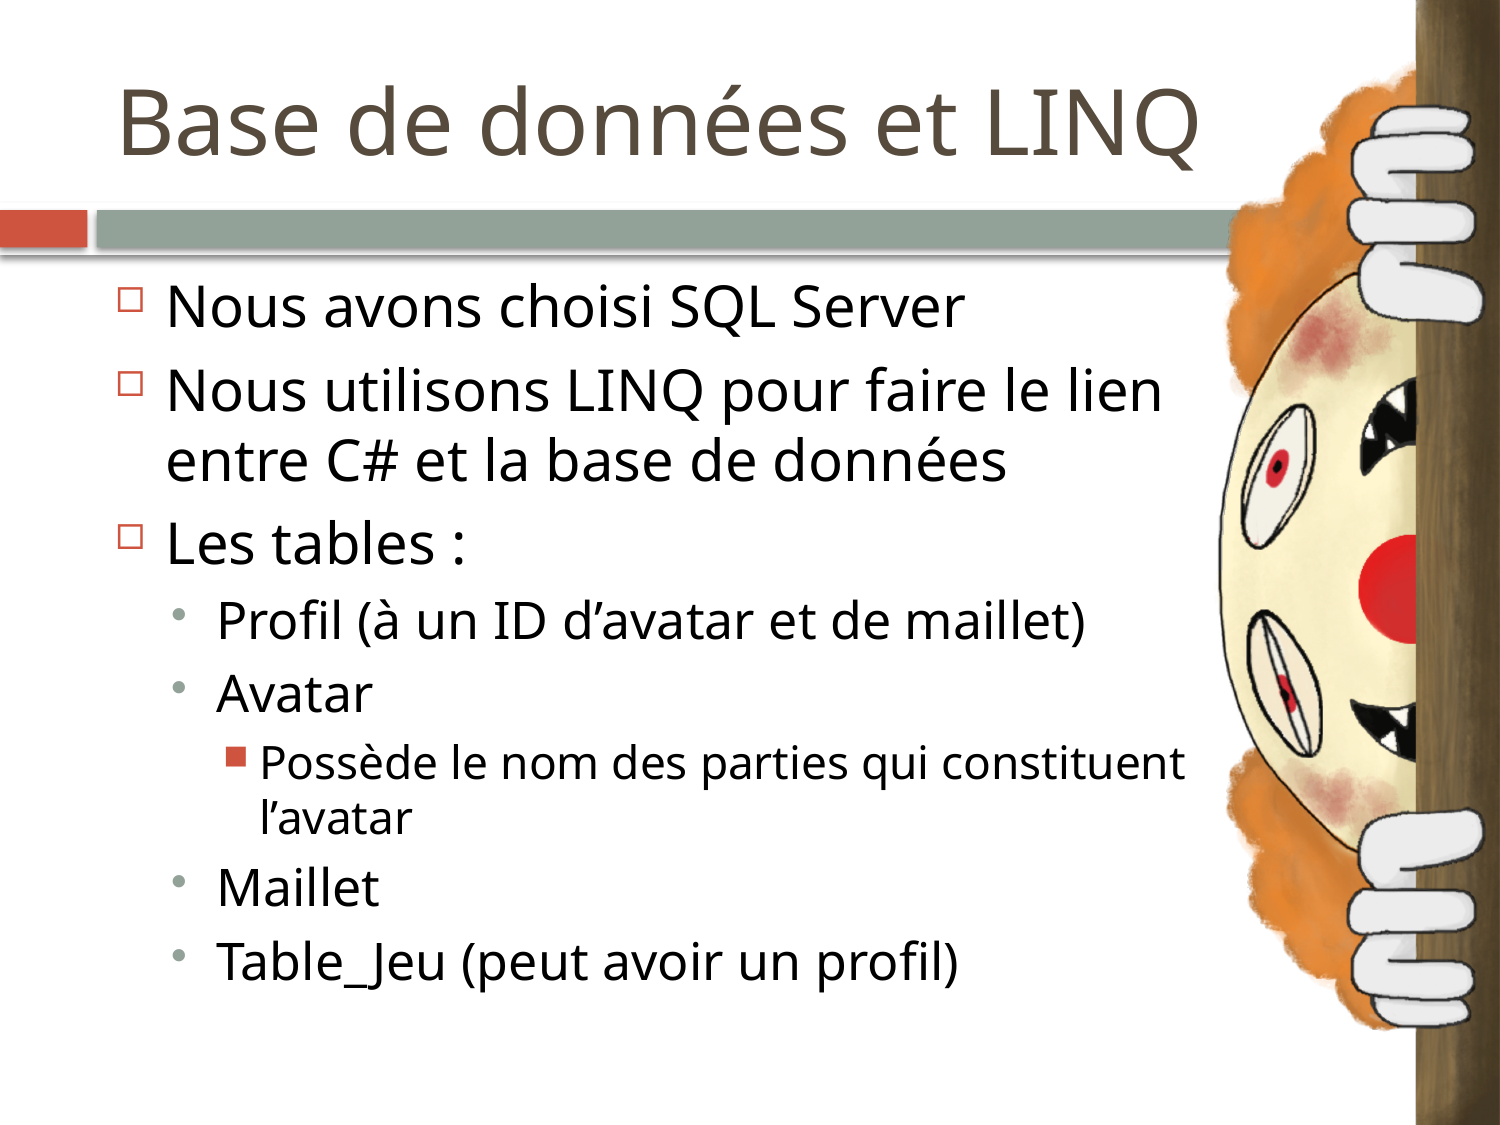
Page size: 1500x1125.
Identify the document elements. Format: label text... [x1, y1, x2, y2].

title Base de données et LINQ [100, 37, 1438, 200]
picture [1247, 610, 1322, 757]
picture [1213, 0, 1500, 1125]
list Nous avons choisi SQL Server Nous utilisons LINQ pour faire le lien entre C# et la base de données Les tables : Profil (à un ID d’avatar et de maillet) Avatar Possède le nom des parties qui constituent l’avatar Maillet Table_Jeu (peut avoir un profil) [100, 262, 1247, 1000]
picture [1247, 402, 1316, 549]
